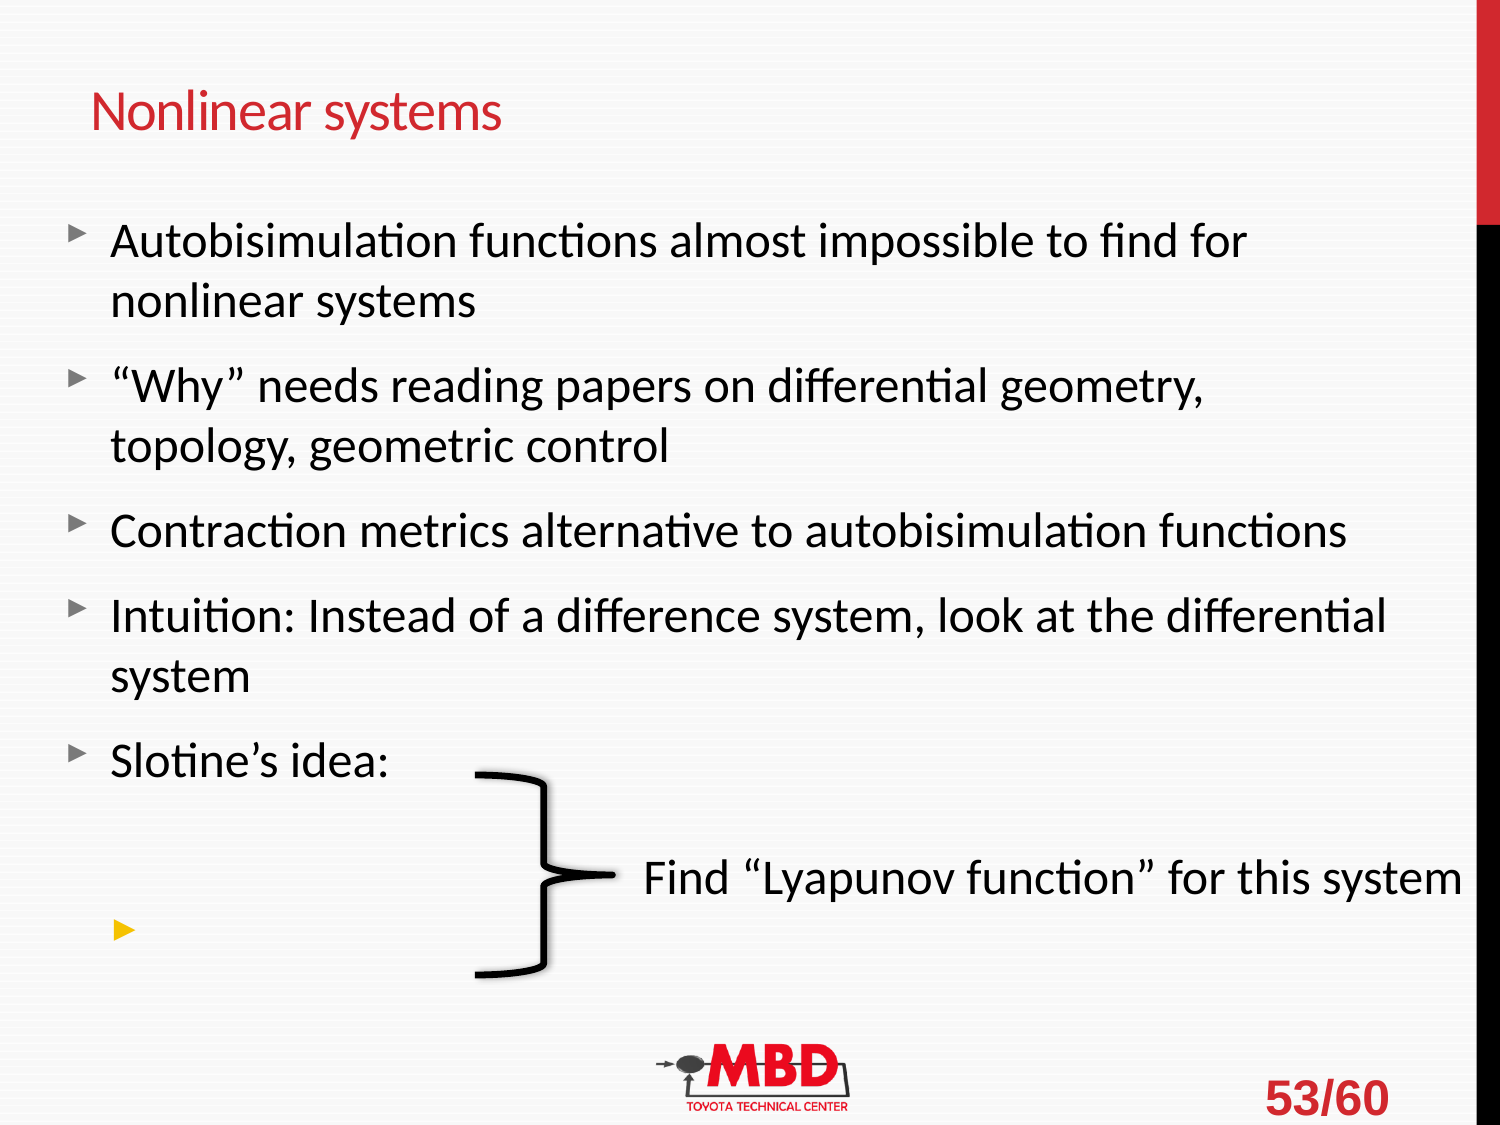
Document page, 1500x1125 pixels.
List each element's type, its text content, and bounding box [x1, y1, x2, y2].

title Nonlinear systems [75, 25, 1325, 150]
slide_number 53/60 [1250, 1065, 1466, 1125]
text_box Find “Lyapunov function” for this system [628, 836, 1479, 912]
text_box [474, 771, 616, 979]
picture [650, 1039, 854, 1115]
